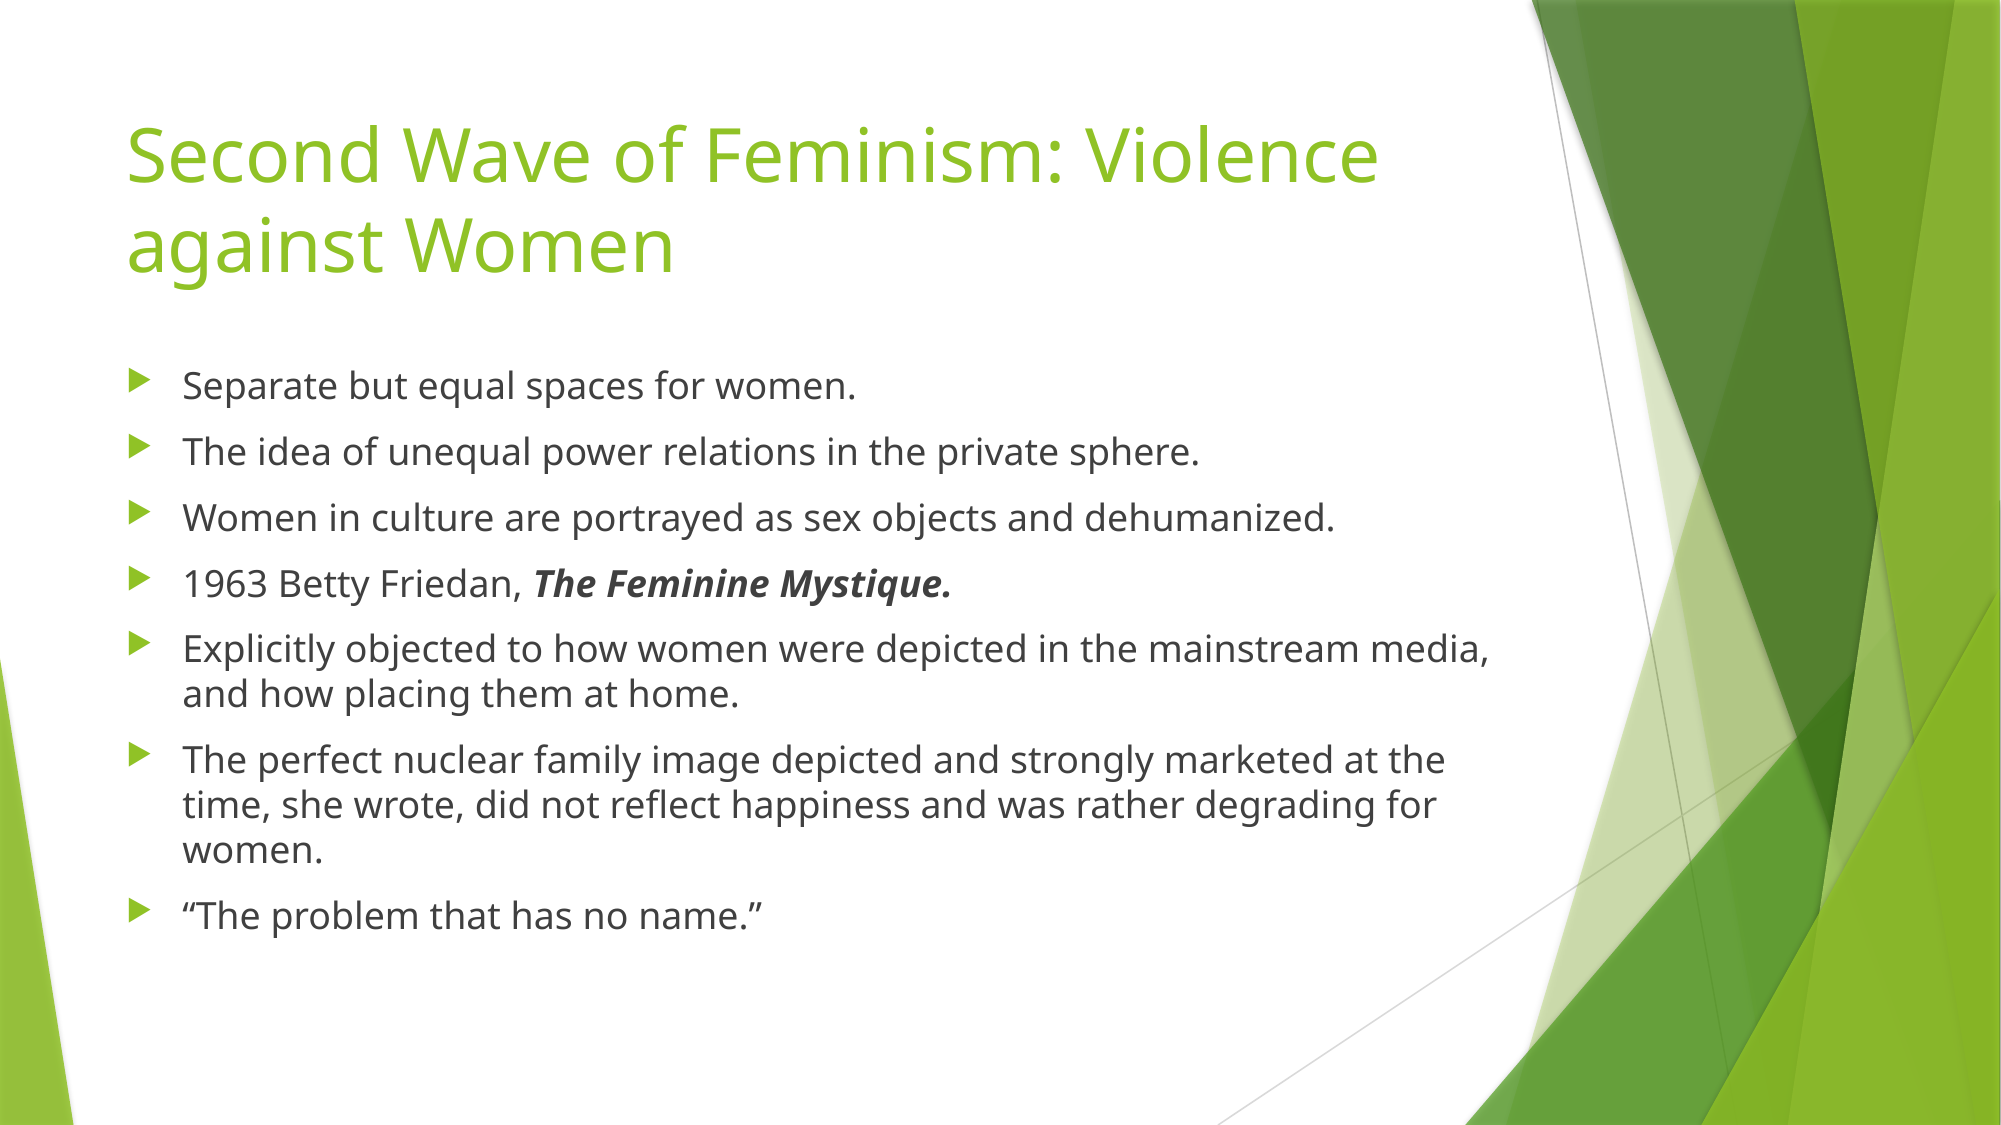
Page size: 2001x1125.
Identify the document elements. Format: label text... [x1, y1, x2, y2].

title Second Wave of Feminism: Violence against Women [111, 99, 1522, 317]
list Separate but equal spaces for women. The idea of unequal power relations in the private sphere. Women in culture are portrayed as sex objects and dehumanized. 1963 Betty Friedan, The Feminine Mystique. Explicitly objected to how women were depicted in the mainstream media, and how placing them at home. The perfect nuclear family image depicted and strongly marketed at the time, she wrote, did not reflect happiness and was rather degrading for women. “The problem that has no name.” [111, 354, 1522, 992]
